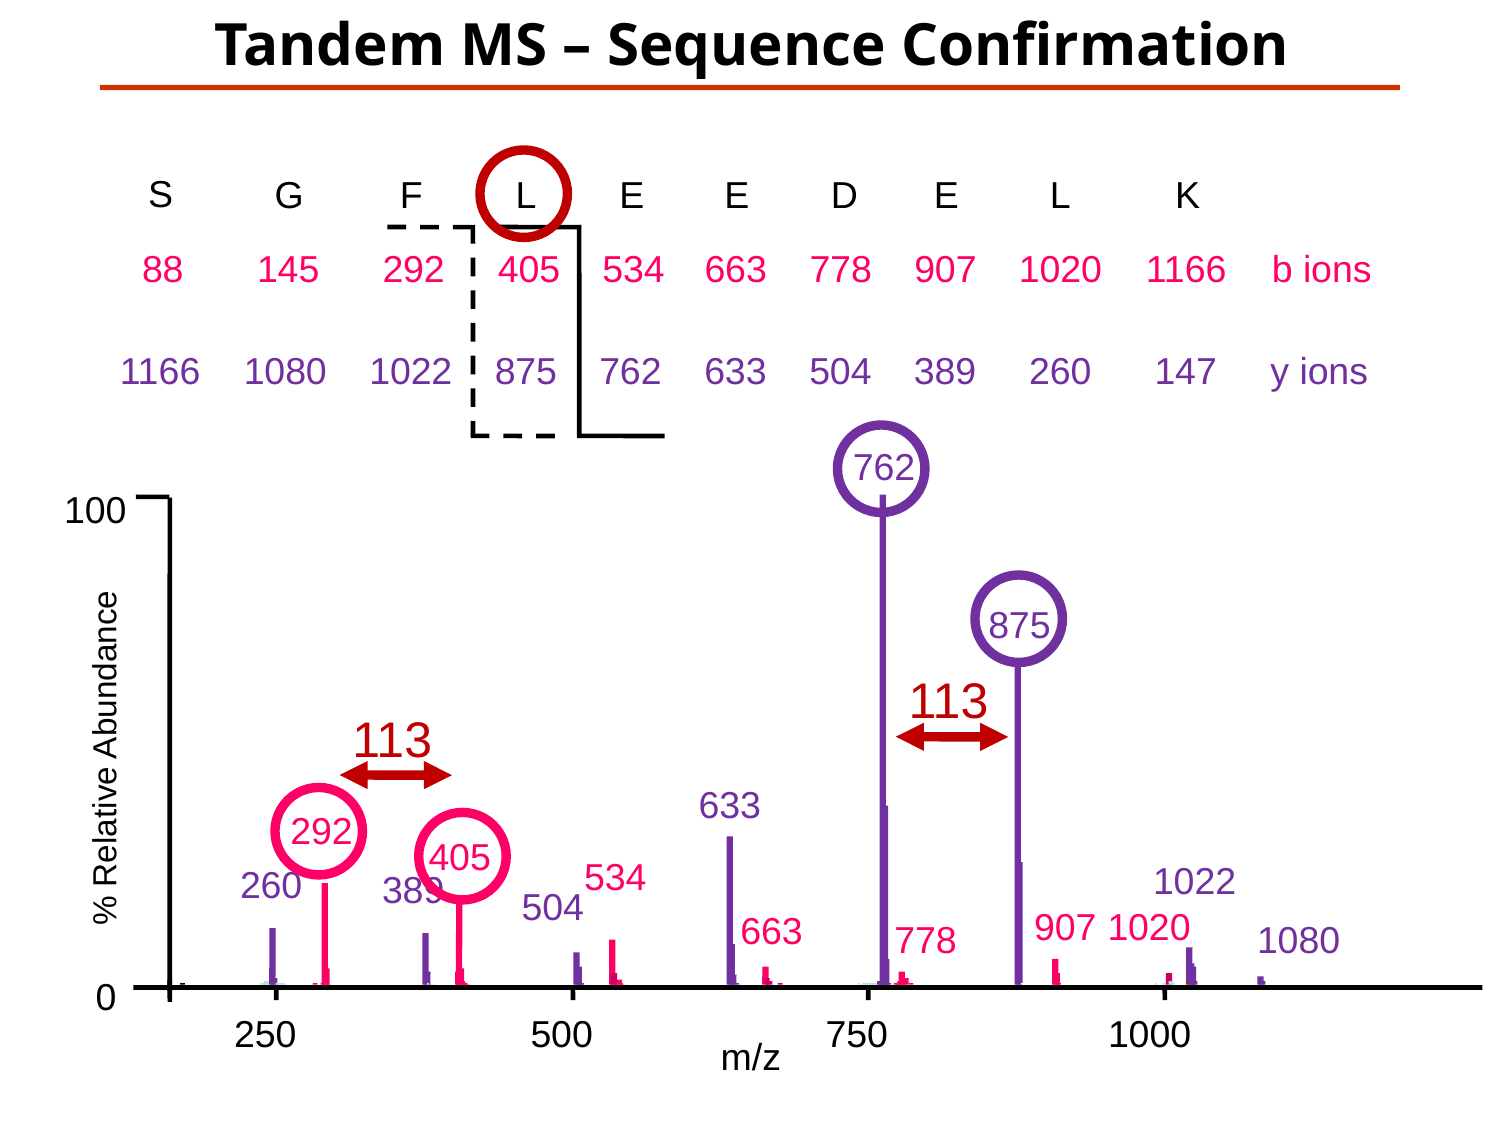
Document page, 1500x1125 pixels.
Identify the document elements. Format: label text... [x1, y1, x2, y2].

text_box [48, 435, 1483, 1086]
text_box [103, 237, 382, 401]
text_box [669, 237, 1388, 401]
text_box Tandem MS – Sequence Confirmation [199, 0, 1304, 85]
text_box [563, 233, 665, 438]
text_box [495, 149, 552, 160]
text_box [387, 233, 559, 438]
text_box [856, 424, 907, 433]
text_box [136, 162, 1213, 225]
